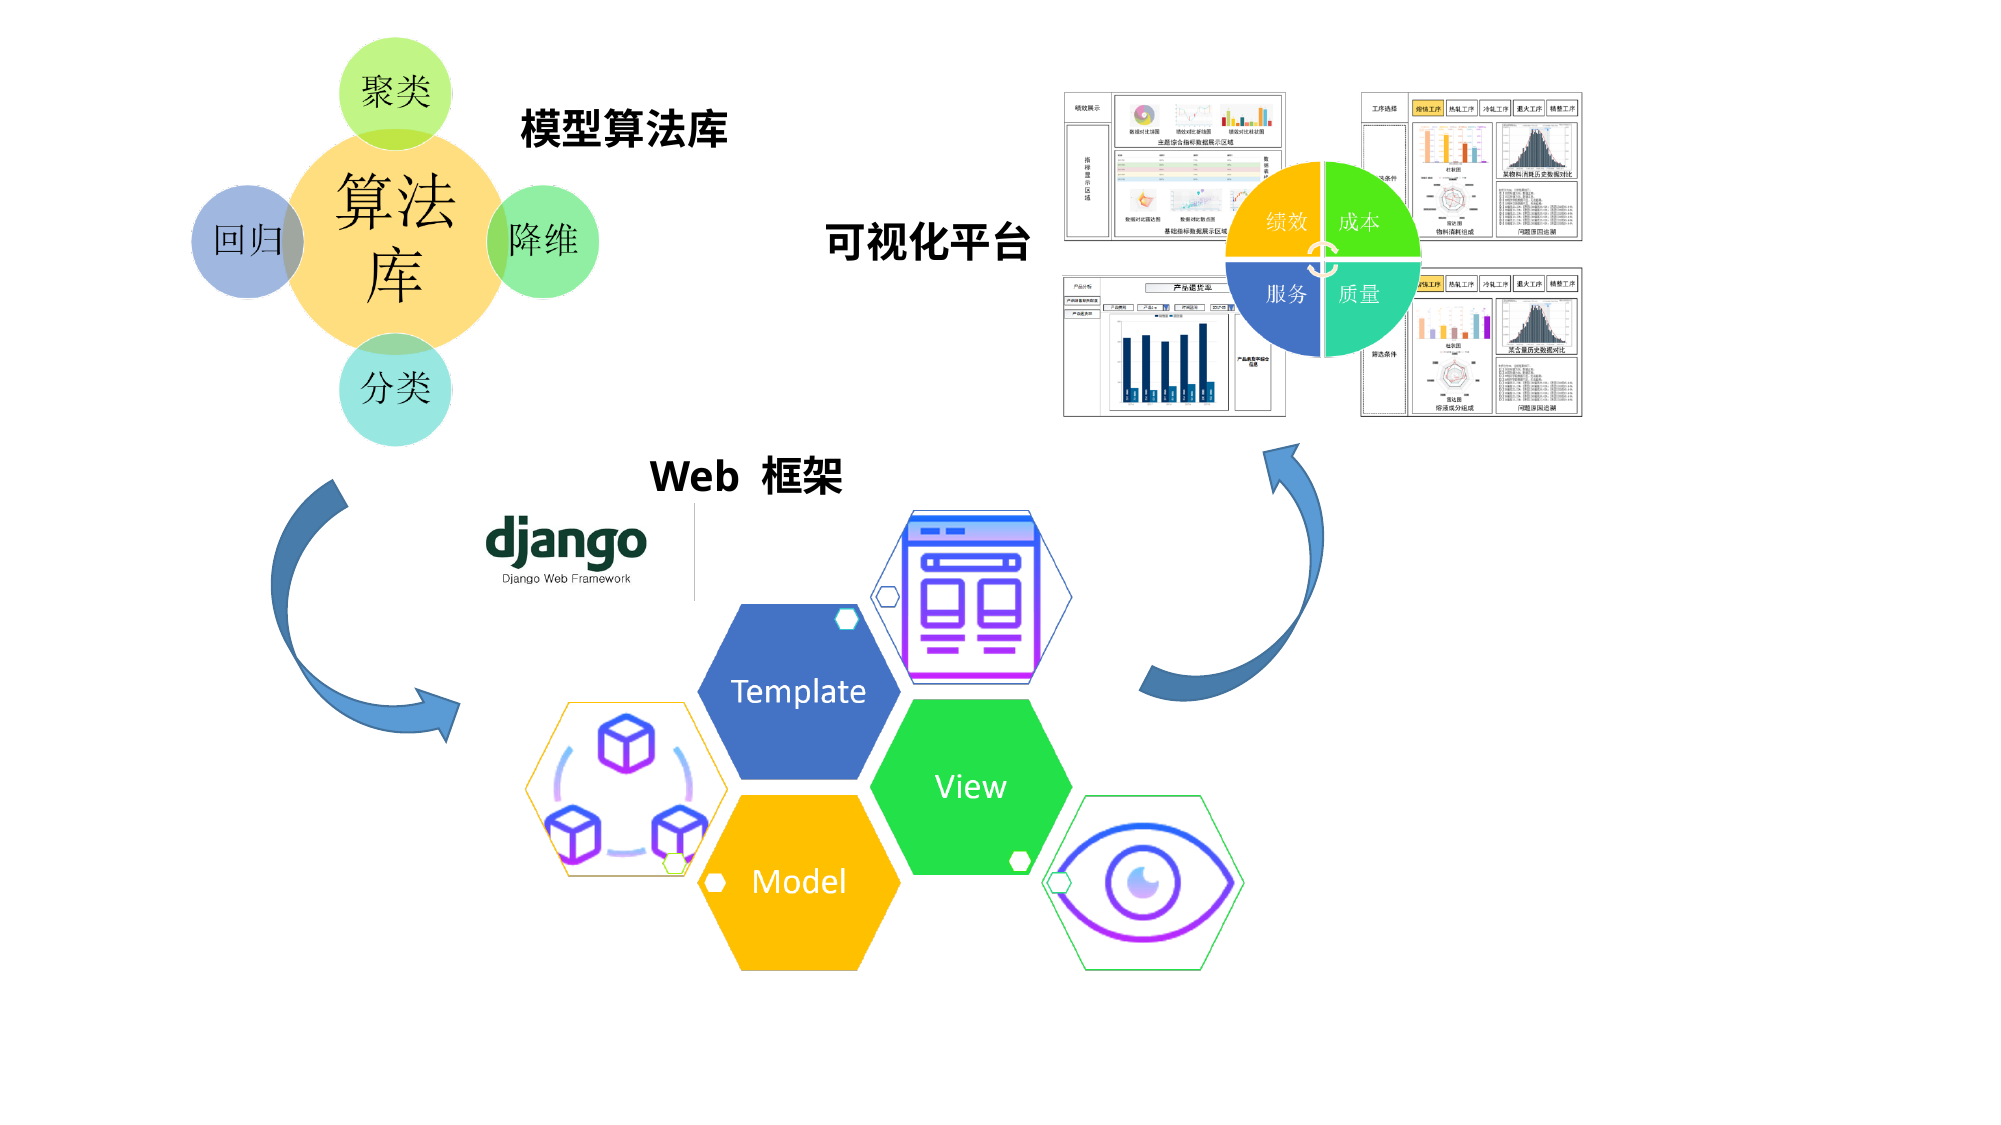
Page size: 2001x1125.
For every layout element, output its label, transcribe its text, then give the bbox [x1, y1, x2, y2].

text_box [1245, 443, 1325, 683]
text_box 可视化平台 [809, 208, 1062, 274]
text_box 模型算法库 [702, 95, 757, 160]
text_box [270, 478, 437, 734]
picture [437, 503, 1245, 977]
picture [88, 36, 702, 447]
text_box Web 框架 [635, 442, 863, 503]
picture [1062, 90, 1583, 418]
